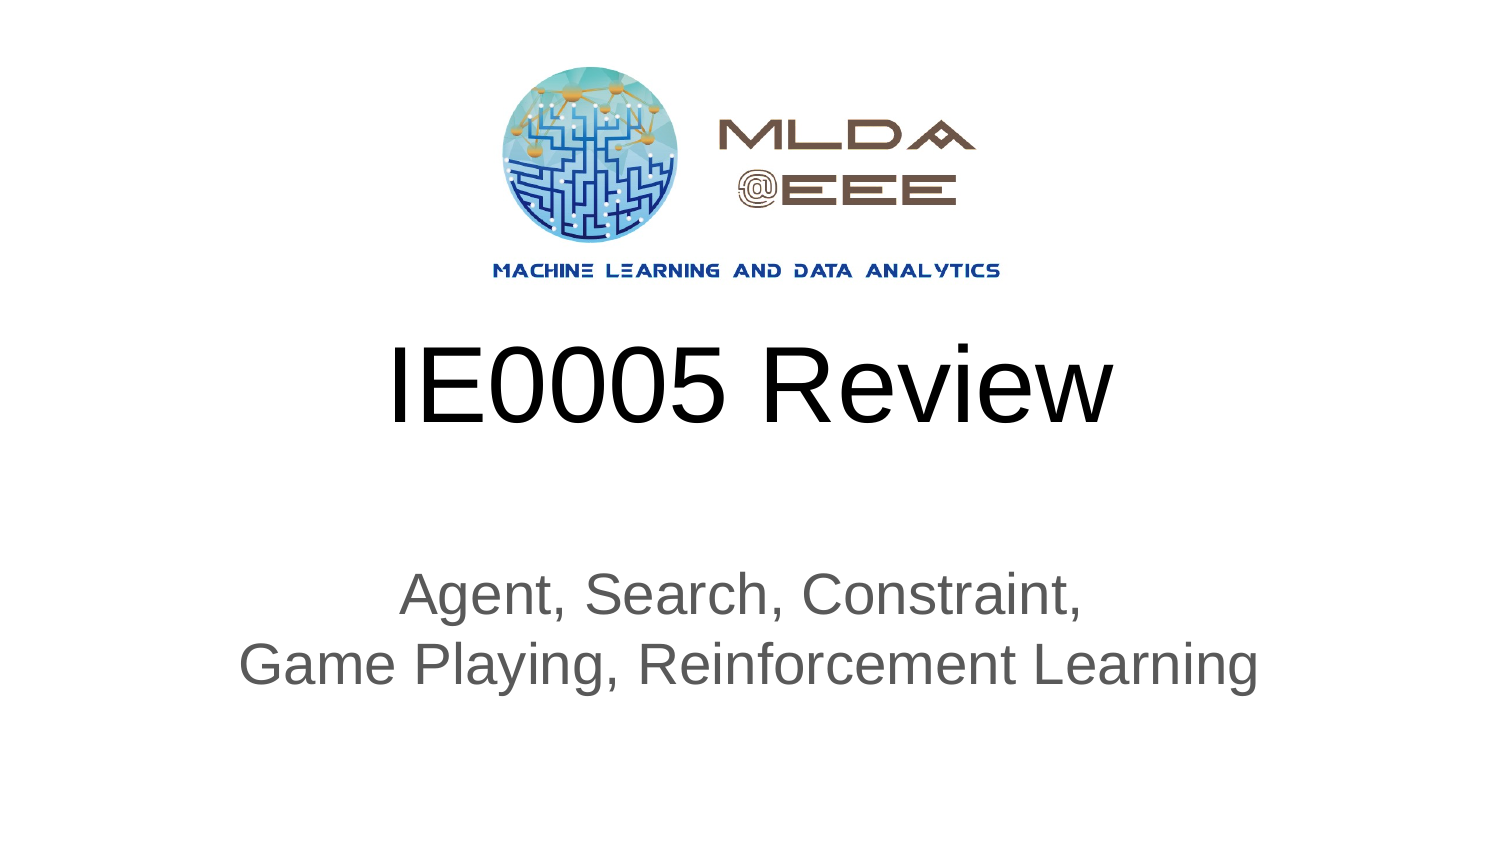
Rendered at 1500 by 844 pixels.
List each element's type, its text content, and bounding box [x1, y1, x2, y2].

picture [400, 50, 1100, 300]
title IE0005 Review [51, 122, 1449, 459]
subtitle Agent, Search, Constraint, Game Playing, Reinforcement Learning [51, 541, 1449, 778]
